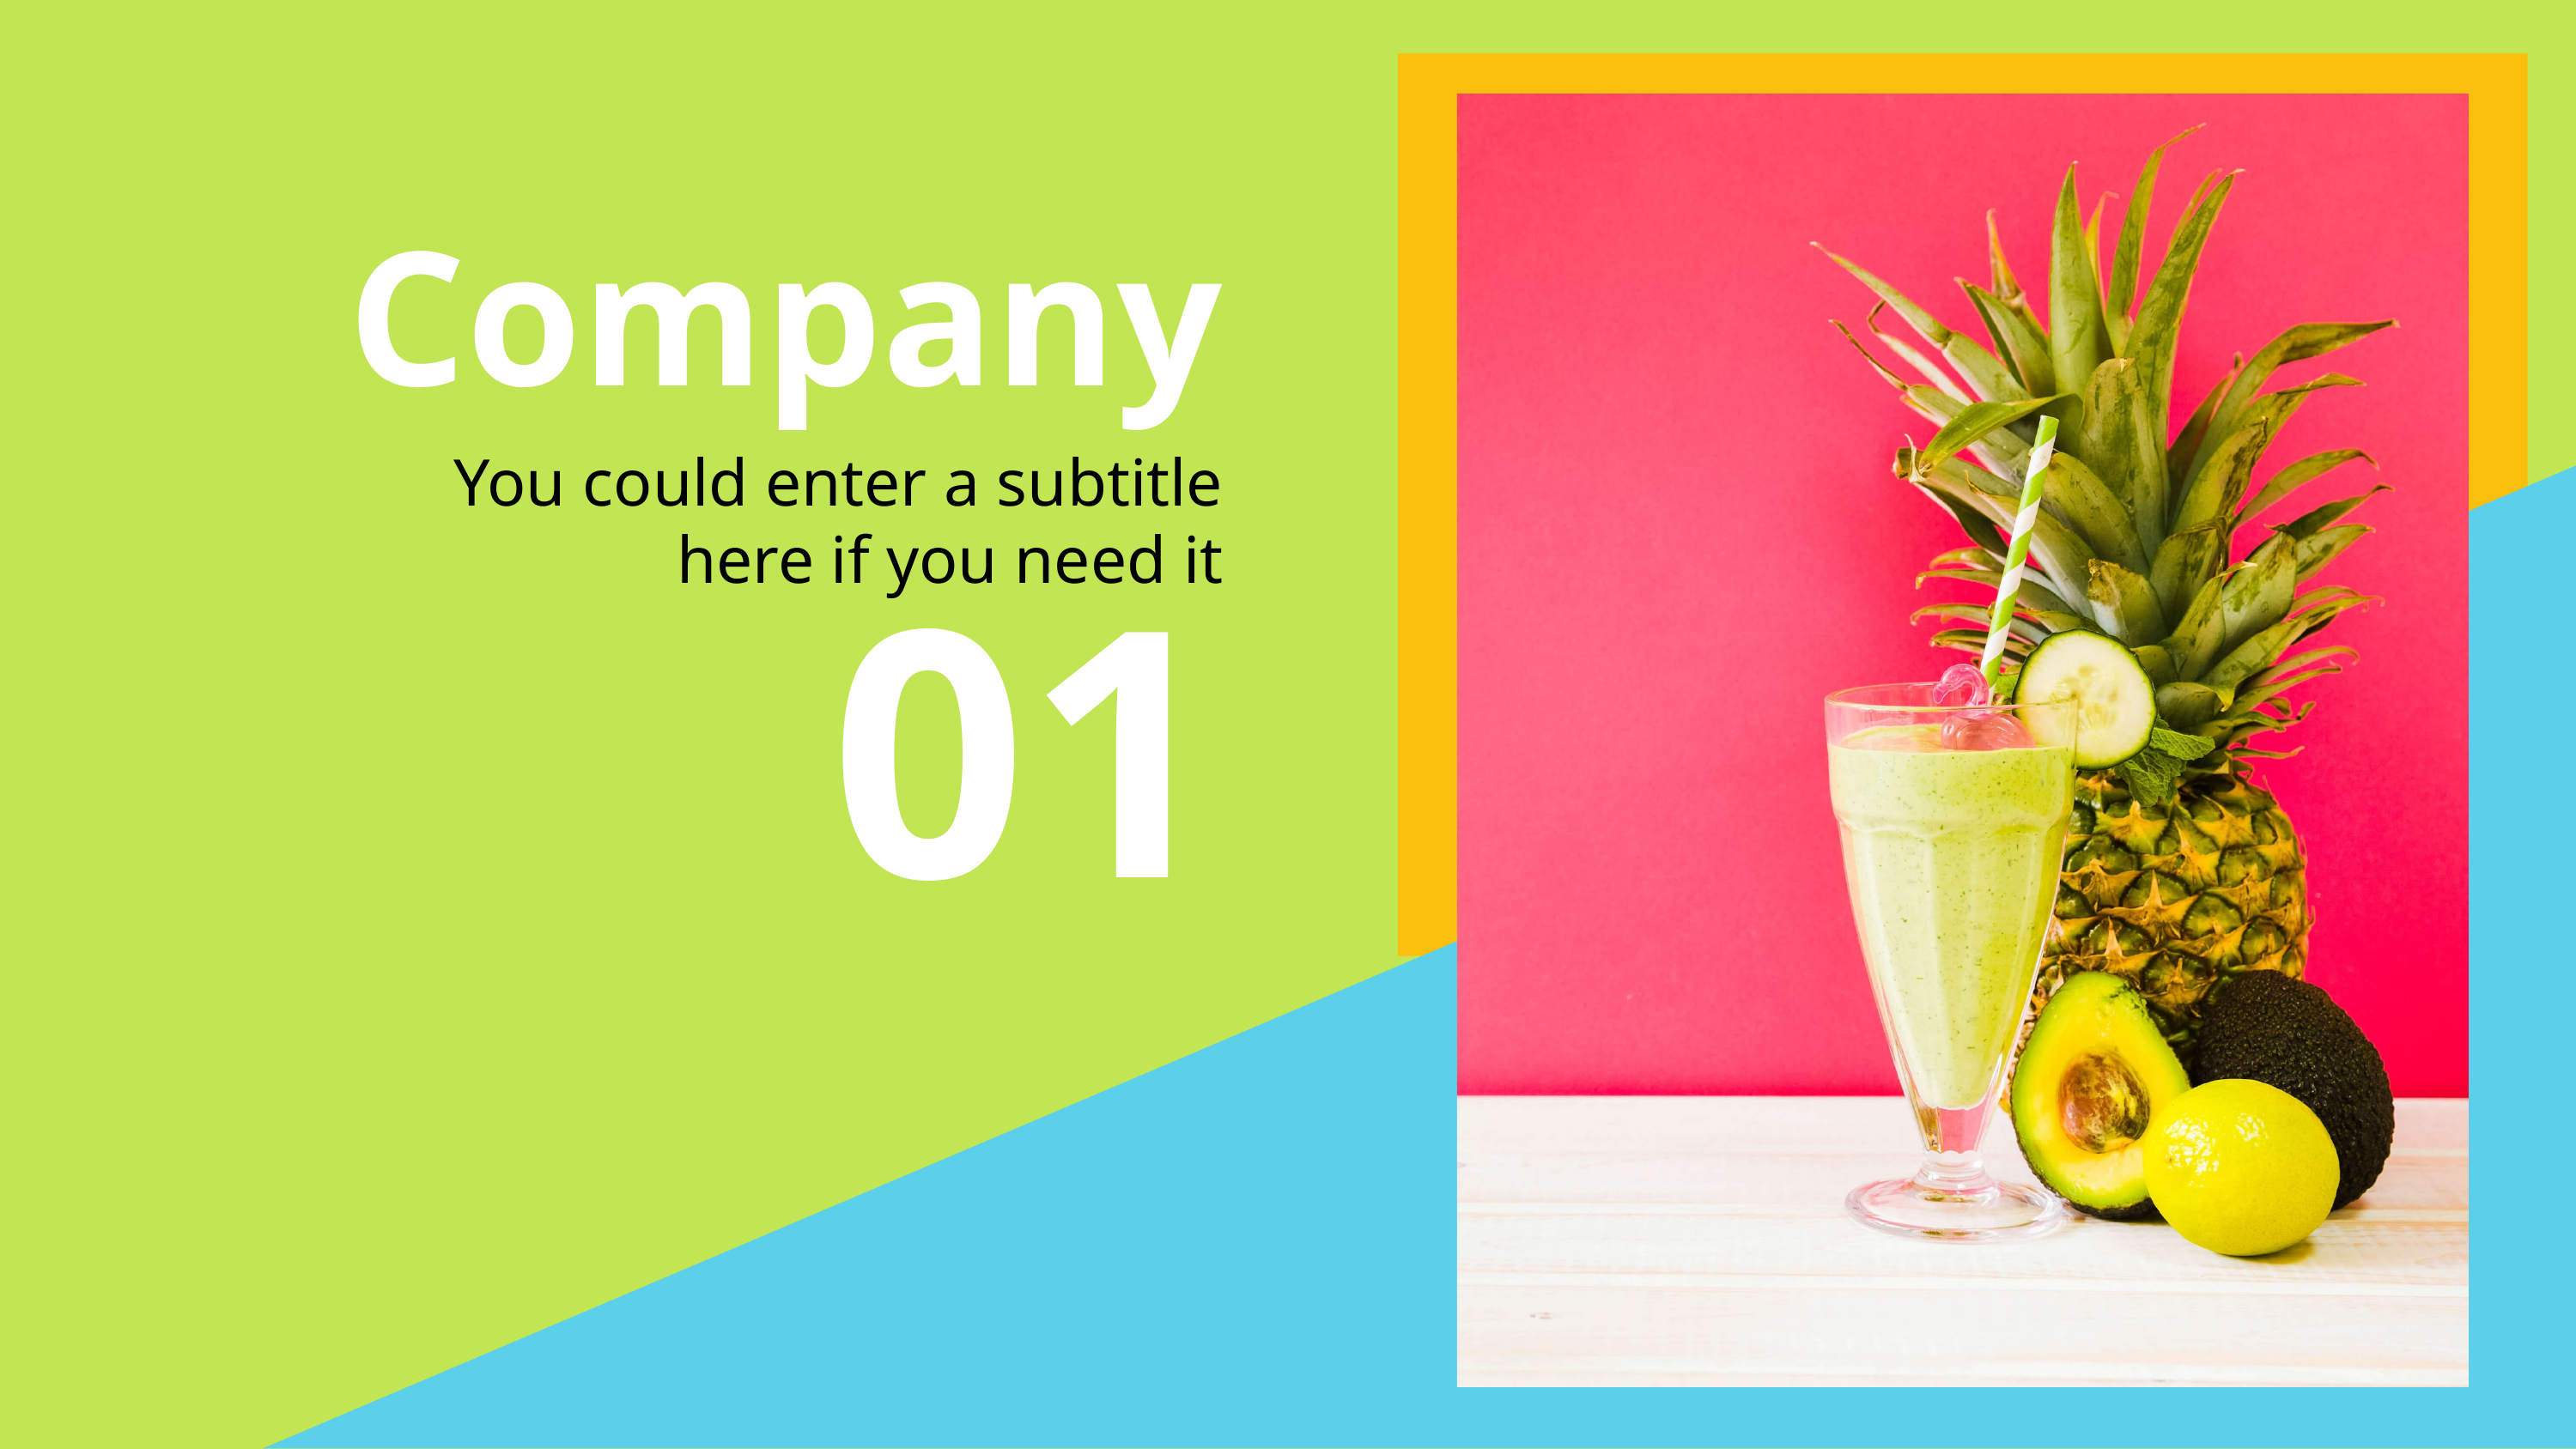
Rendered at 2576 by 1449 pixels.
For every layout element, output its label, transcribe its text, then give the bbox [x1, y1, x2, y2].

text_box [1051, 282, 1083, 286]
text_box [637, 282, 669, 286]
text_box [1116, 822, 1168, 876]
title Company [0, 286, 1249, 449]
text_box [915, 282, 958, 286]
text_box [506, 282, 542, 286]
text_box [1094, 633, 1168, 658]
text_box [887, 589, 902, 597]
text_box [821, 282, 849, 286]
title 01 [625, 658, 1249, 822]
text_box [853, 822, 1005, 880]
text_box [366, 252, 459, 286]
picture [1456, 94, 2470, 1387]
text_box [866, 629, 990, 658]
text_box [700, 282, 732, 286]
subtitle You could enter a subtitle here if you need it [392, 415, 1249, 589]
